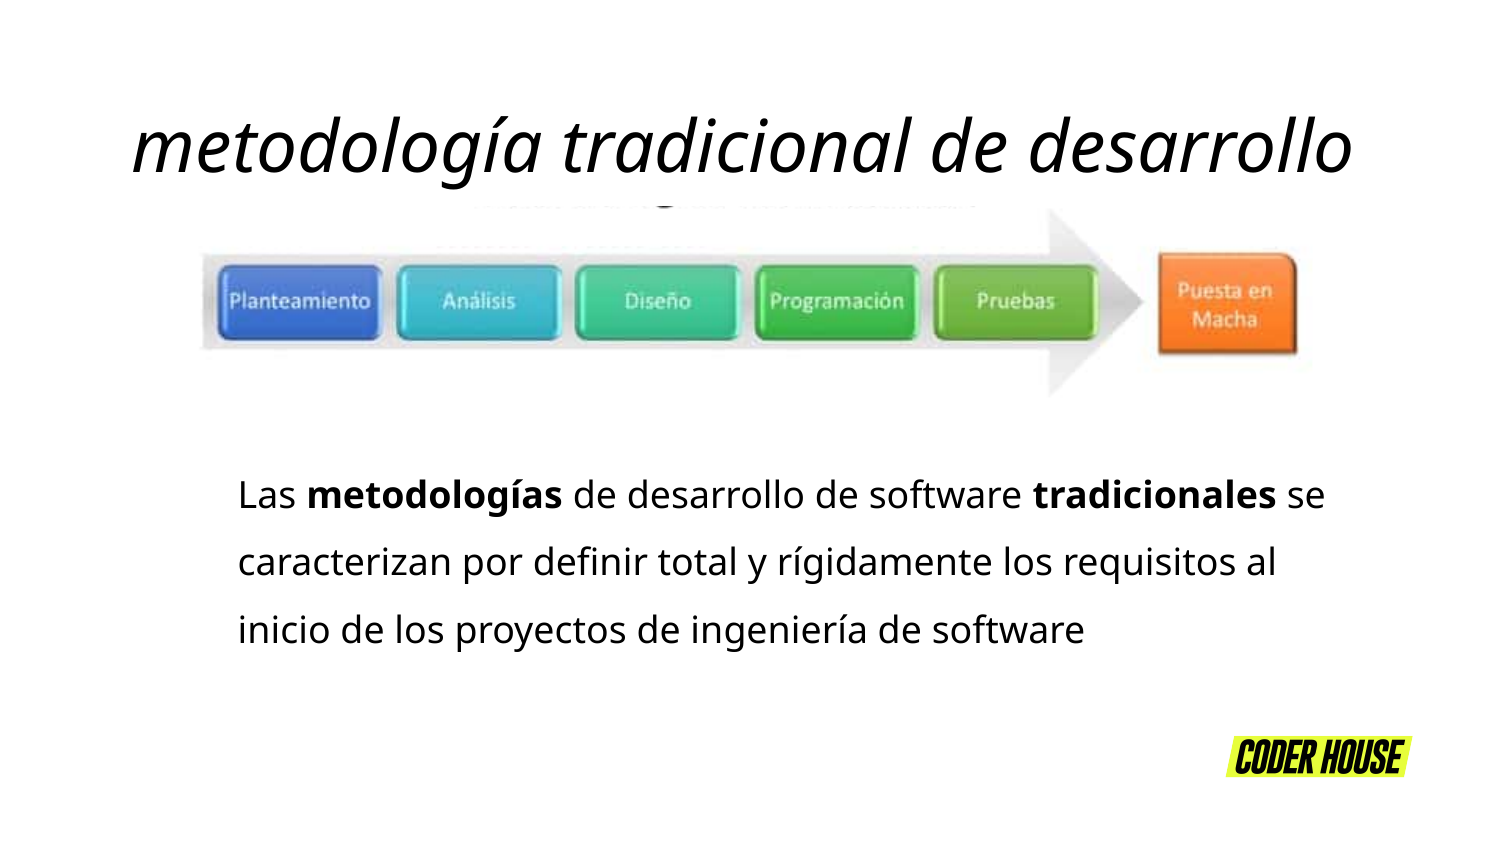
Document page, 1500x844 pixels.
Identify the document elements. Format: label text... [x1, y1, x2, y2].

picture [187, 206, 1313, 466]
picture [1221, 728, 1417, 784]
text_box Las metodologías de desarrollo de software tradicionales se caracterizan por definir total y rígidamente los requisitos al inicio de los proyectos de ingeniería de software [222, 435, 1384, 664]
text_box metodología tradicional de desarrollo [115, 62, 1373, 225]
